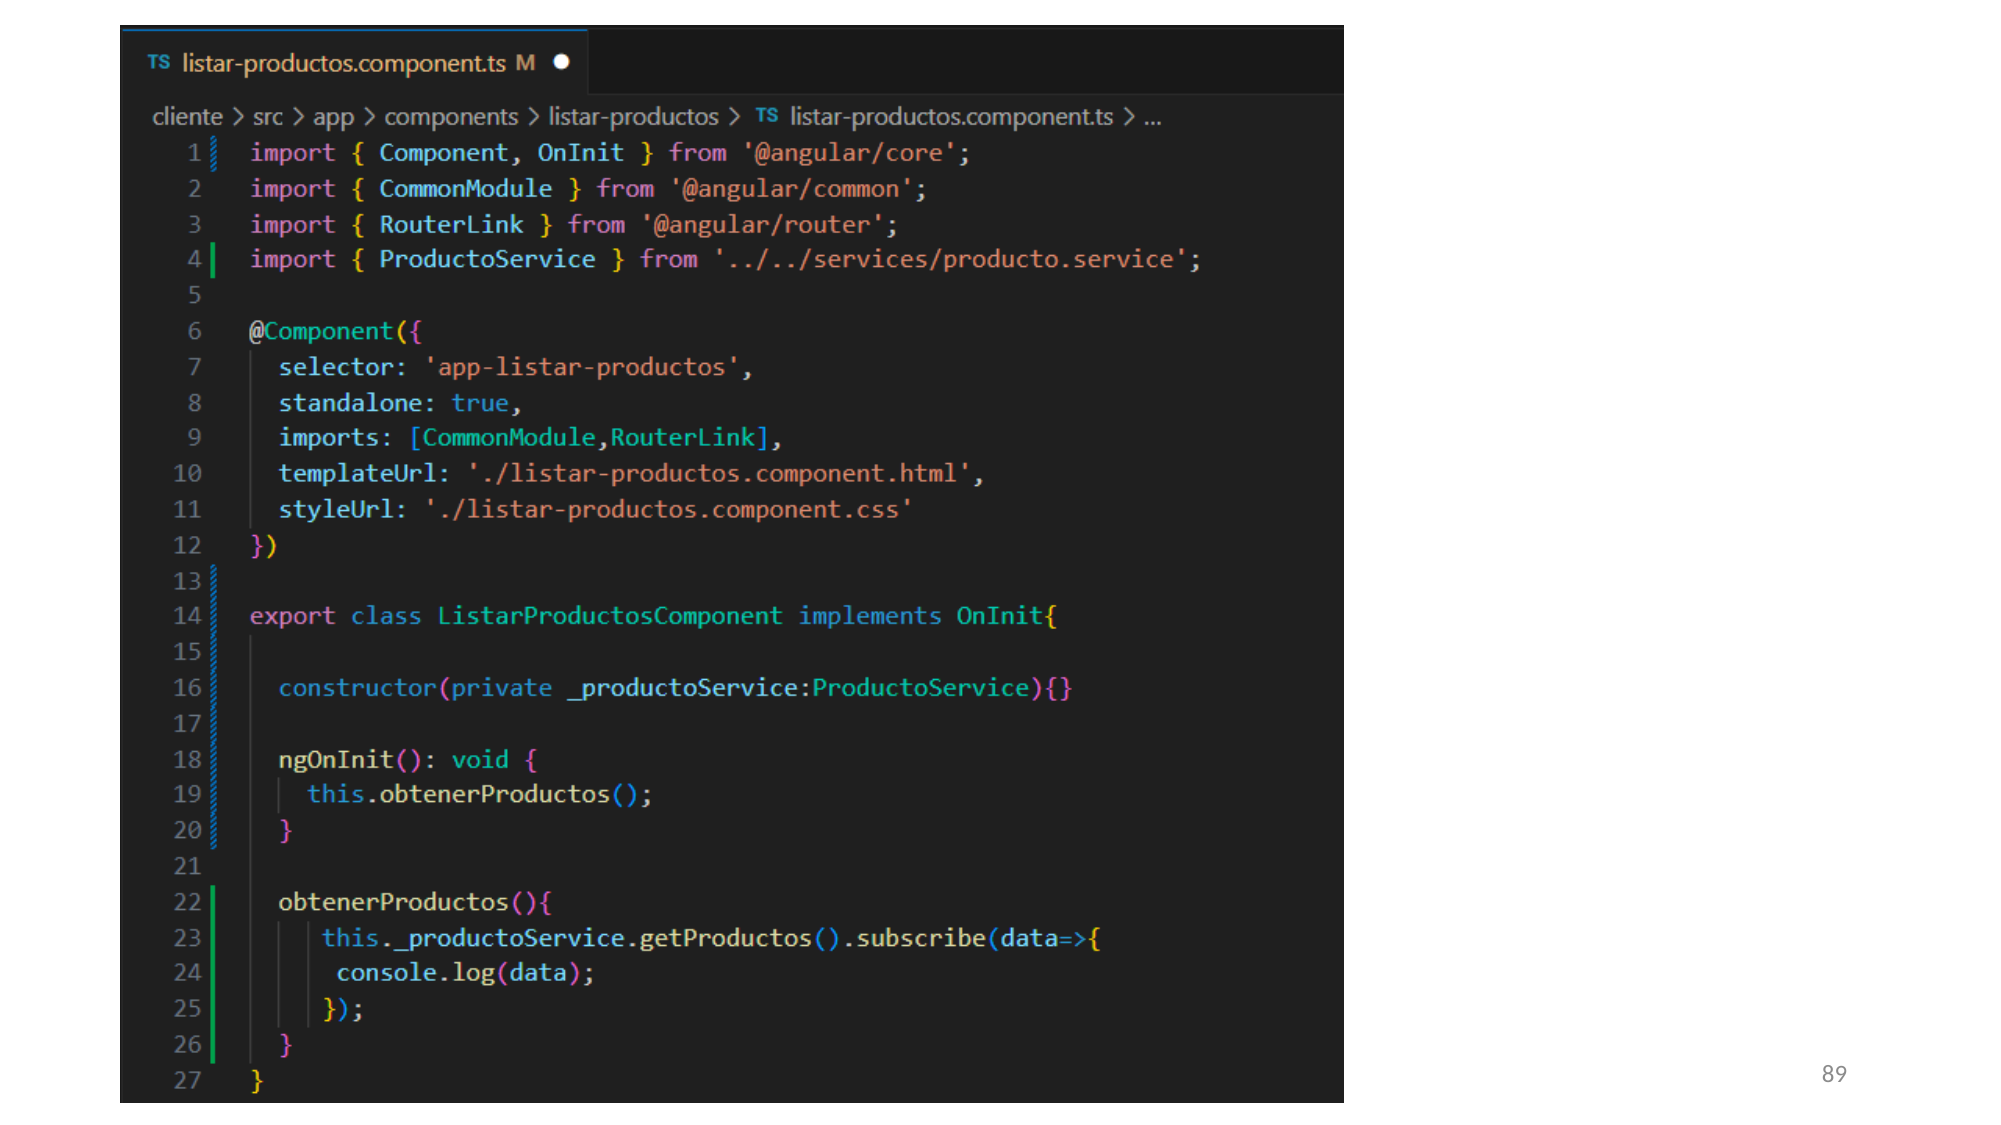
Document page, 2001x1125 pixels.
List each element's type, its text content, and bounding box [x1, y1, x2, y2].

picture [120, 25, 1344, 1103]
slide_number 89 [1412, 1042, 1863, 1103]
